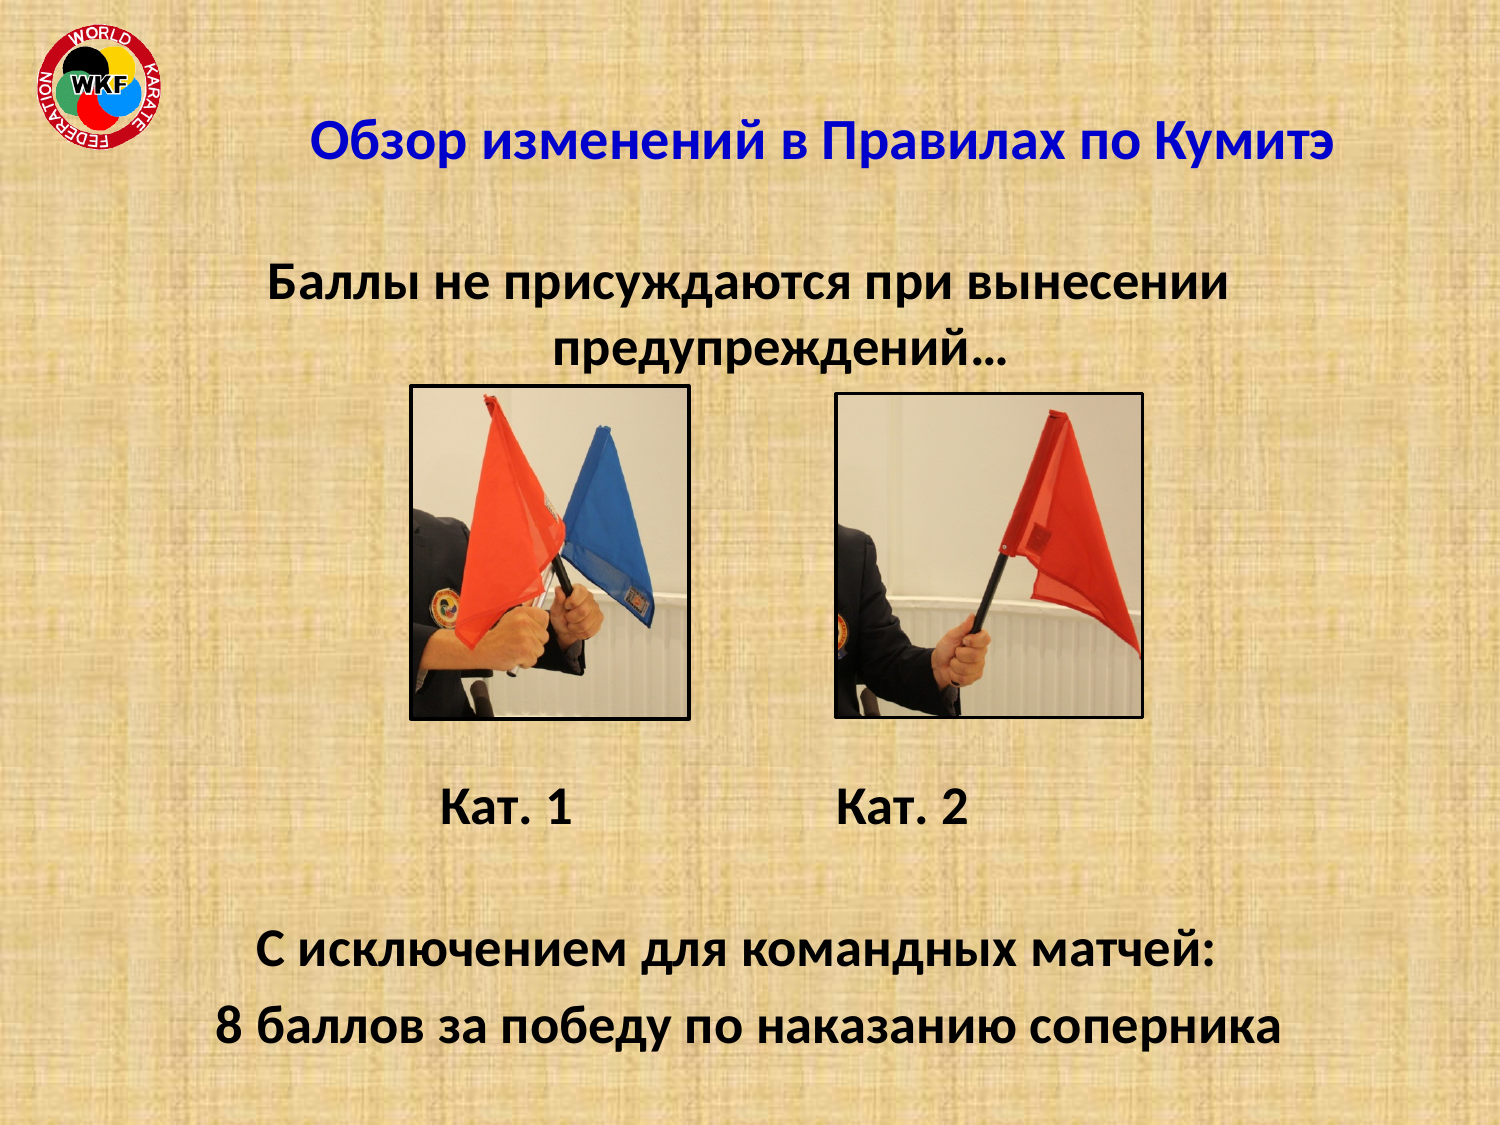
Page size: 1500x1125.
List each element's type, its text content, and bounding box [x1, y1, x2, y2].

title Обзор изменений в Правилах по Кумитэ [69, 42, 1500, 230]
picture [0, 0, 1500, 1125]
list Баллы не присуждаются при вынесении предупреждений… Кат. 1 Кат. 2 С исключением для командных матчей: 8 баллов за победу по наказанию соперника [75, 237, 1425, 1063]
